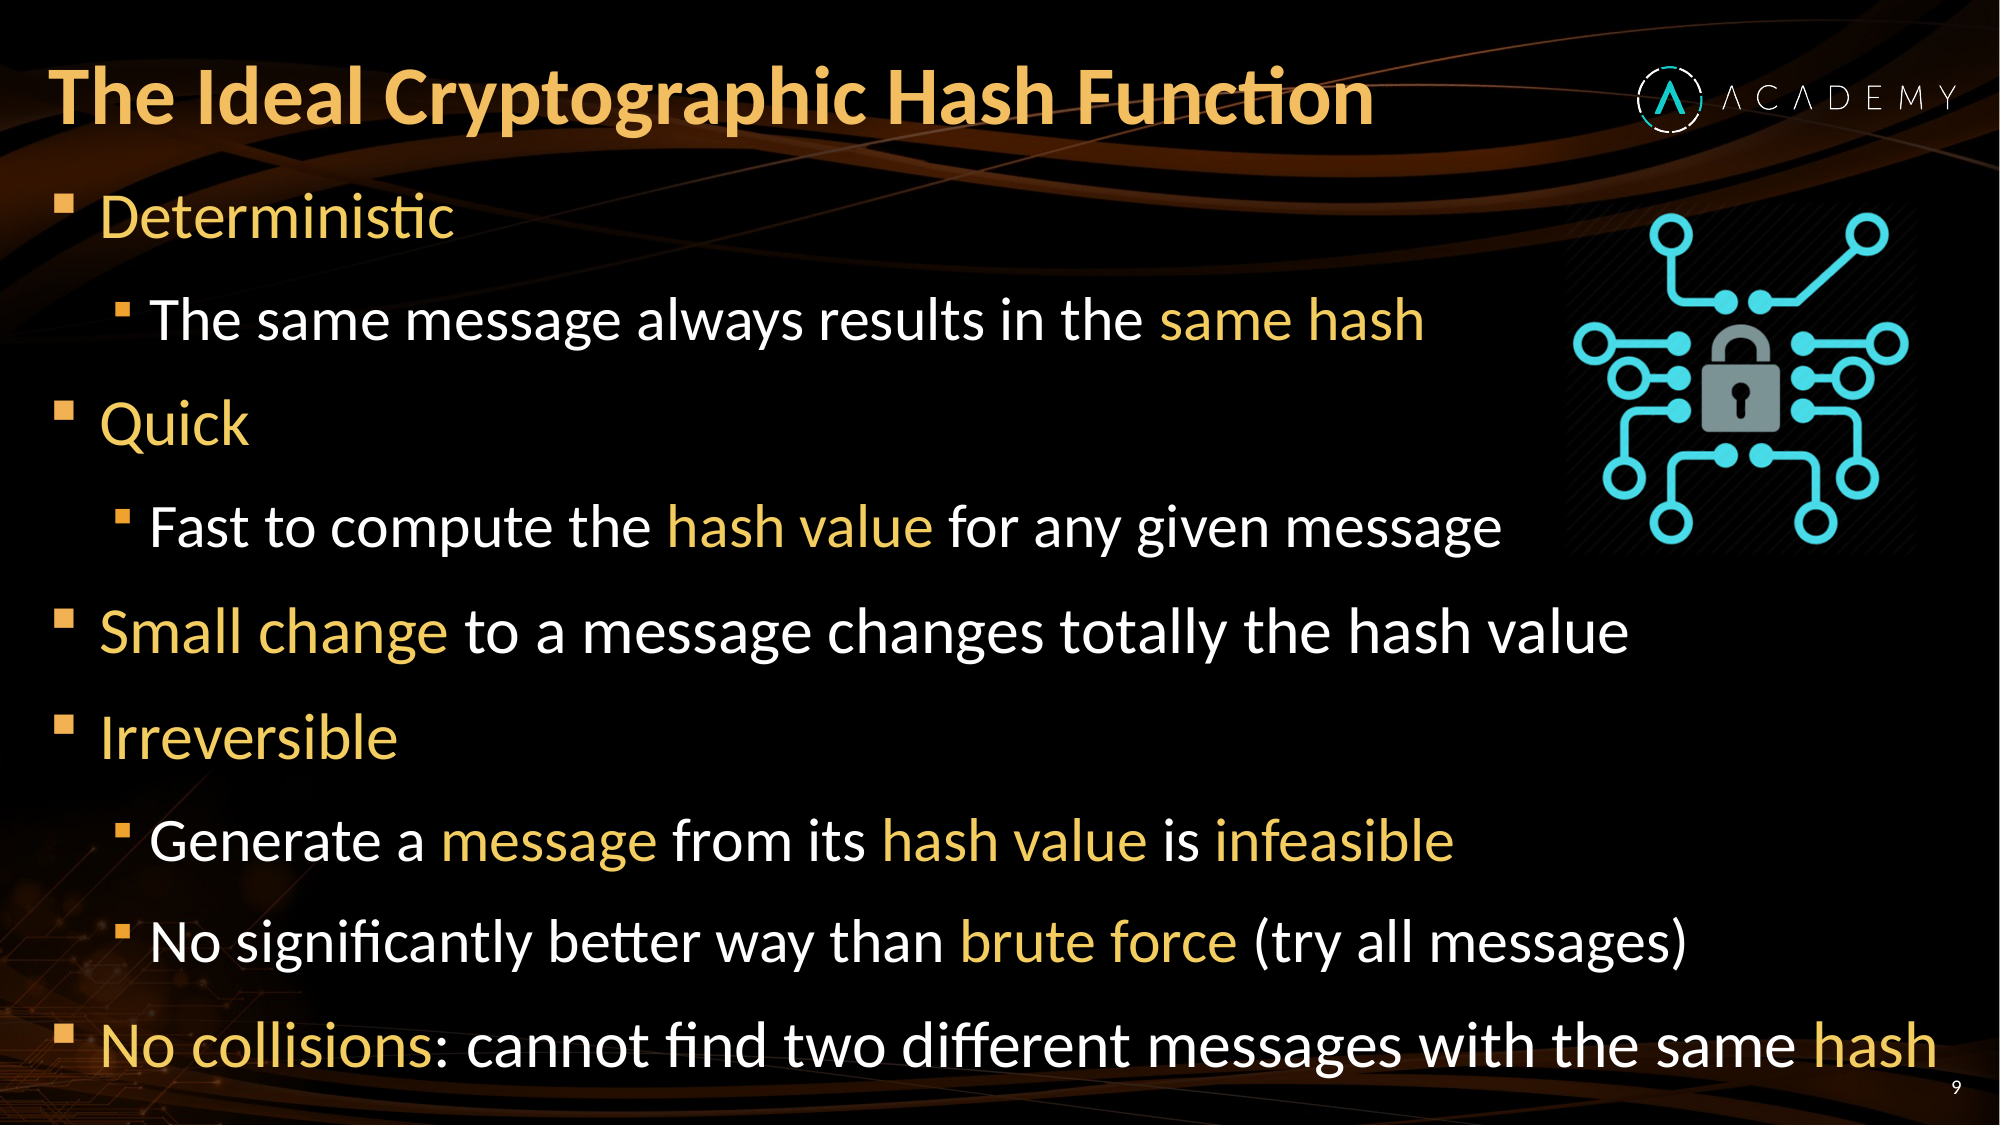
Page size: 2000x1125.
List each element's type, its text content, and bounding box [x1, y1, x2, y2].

title The Ideal Cryptographic Hash Function [30, 6, 1602, 189]
list Deterministic The same message always results in the same hash Quick Fast to compute the hash value for any given message Small change to a message changes totally the hash value Irreversible Generate a message from its hash value is infeasible No significantly better way than brute force (try all messages) No collisions: cannot find two different messages with the same hash [31, 162, 1968, 1103]
picture [0, 0, 2000, 1125]
